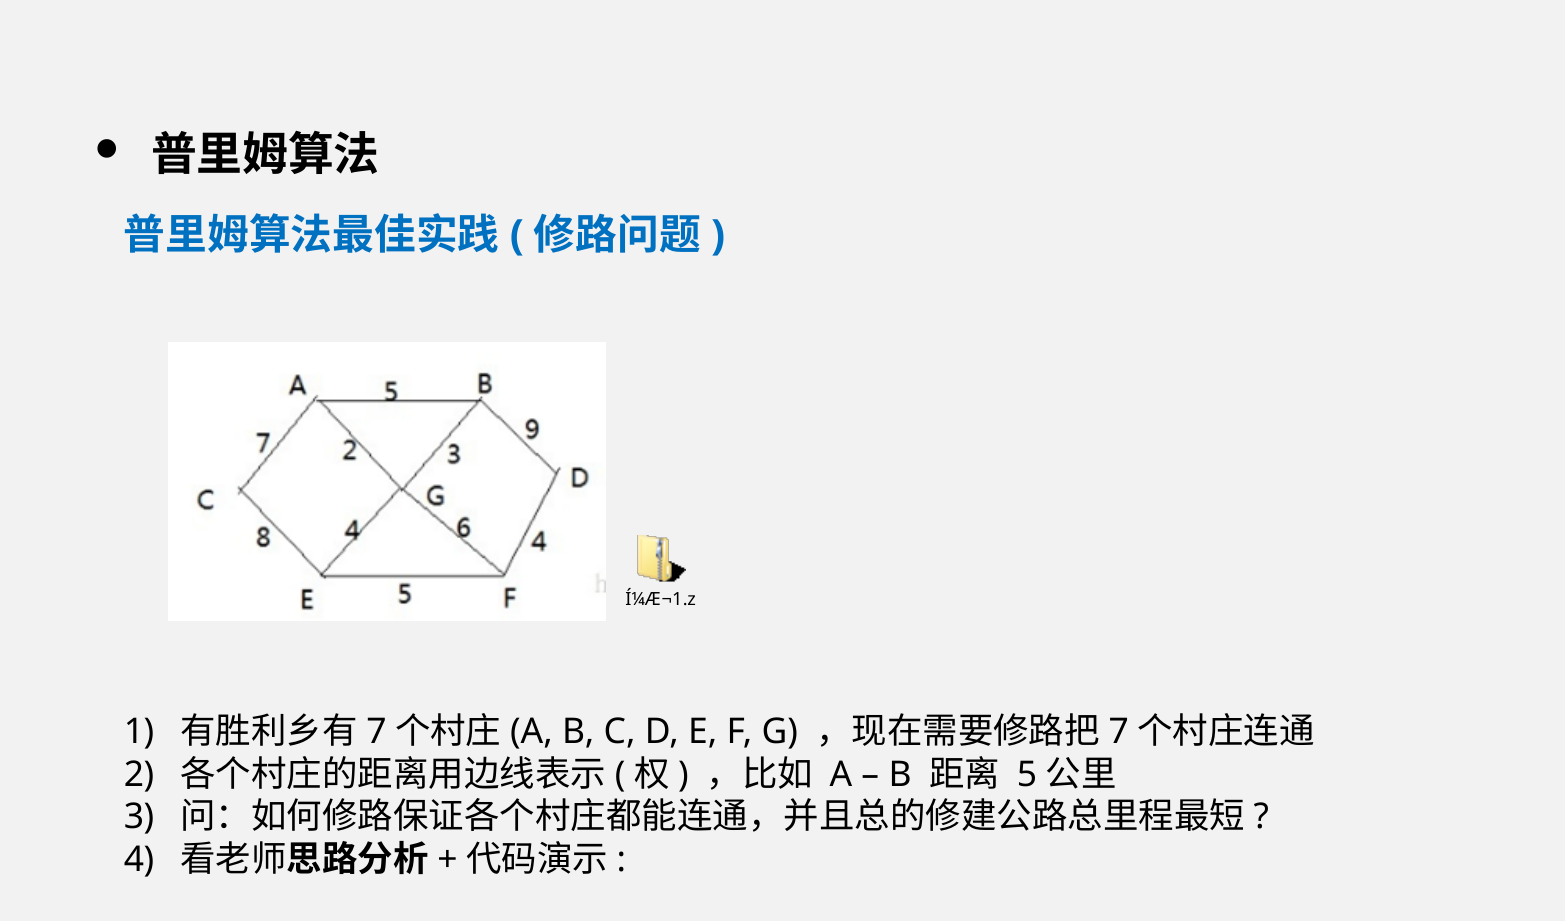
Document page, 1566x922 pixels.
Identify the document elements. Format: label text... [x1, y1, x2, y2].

text_box 普里姆算法 [79, 123, 1325, 188]
picture [168, 342, 606, 621]
text_box 普里姆算法最佳实践(修路问题) 有胜利乡有7个村庄(A, B, C, D, E, F, G) ，现在需要修路把7个村庄连通 各个村庄的距离用边线表示(权) ，比如 A – B 距离 5公里 问：如何修路保证各个村庄都能连通，并且总的修建公路总里程最短? 看老师思路分析+代码演示: [109, 200, 1492, 922]
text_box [612, 535, 710, 620]
